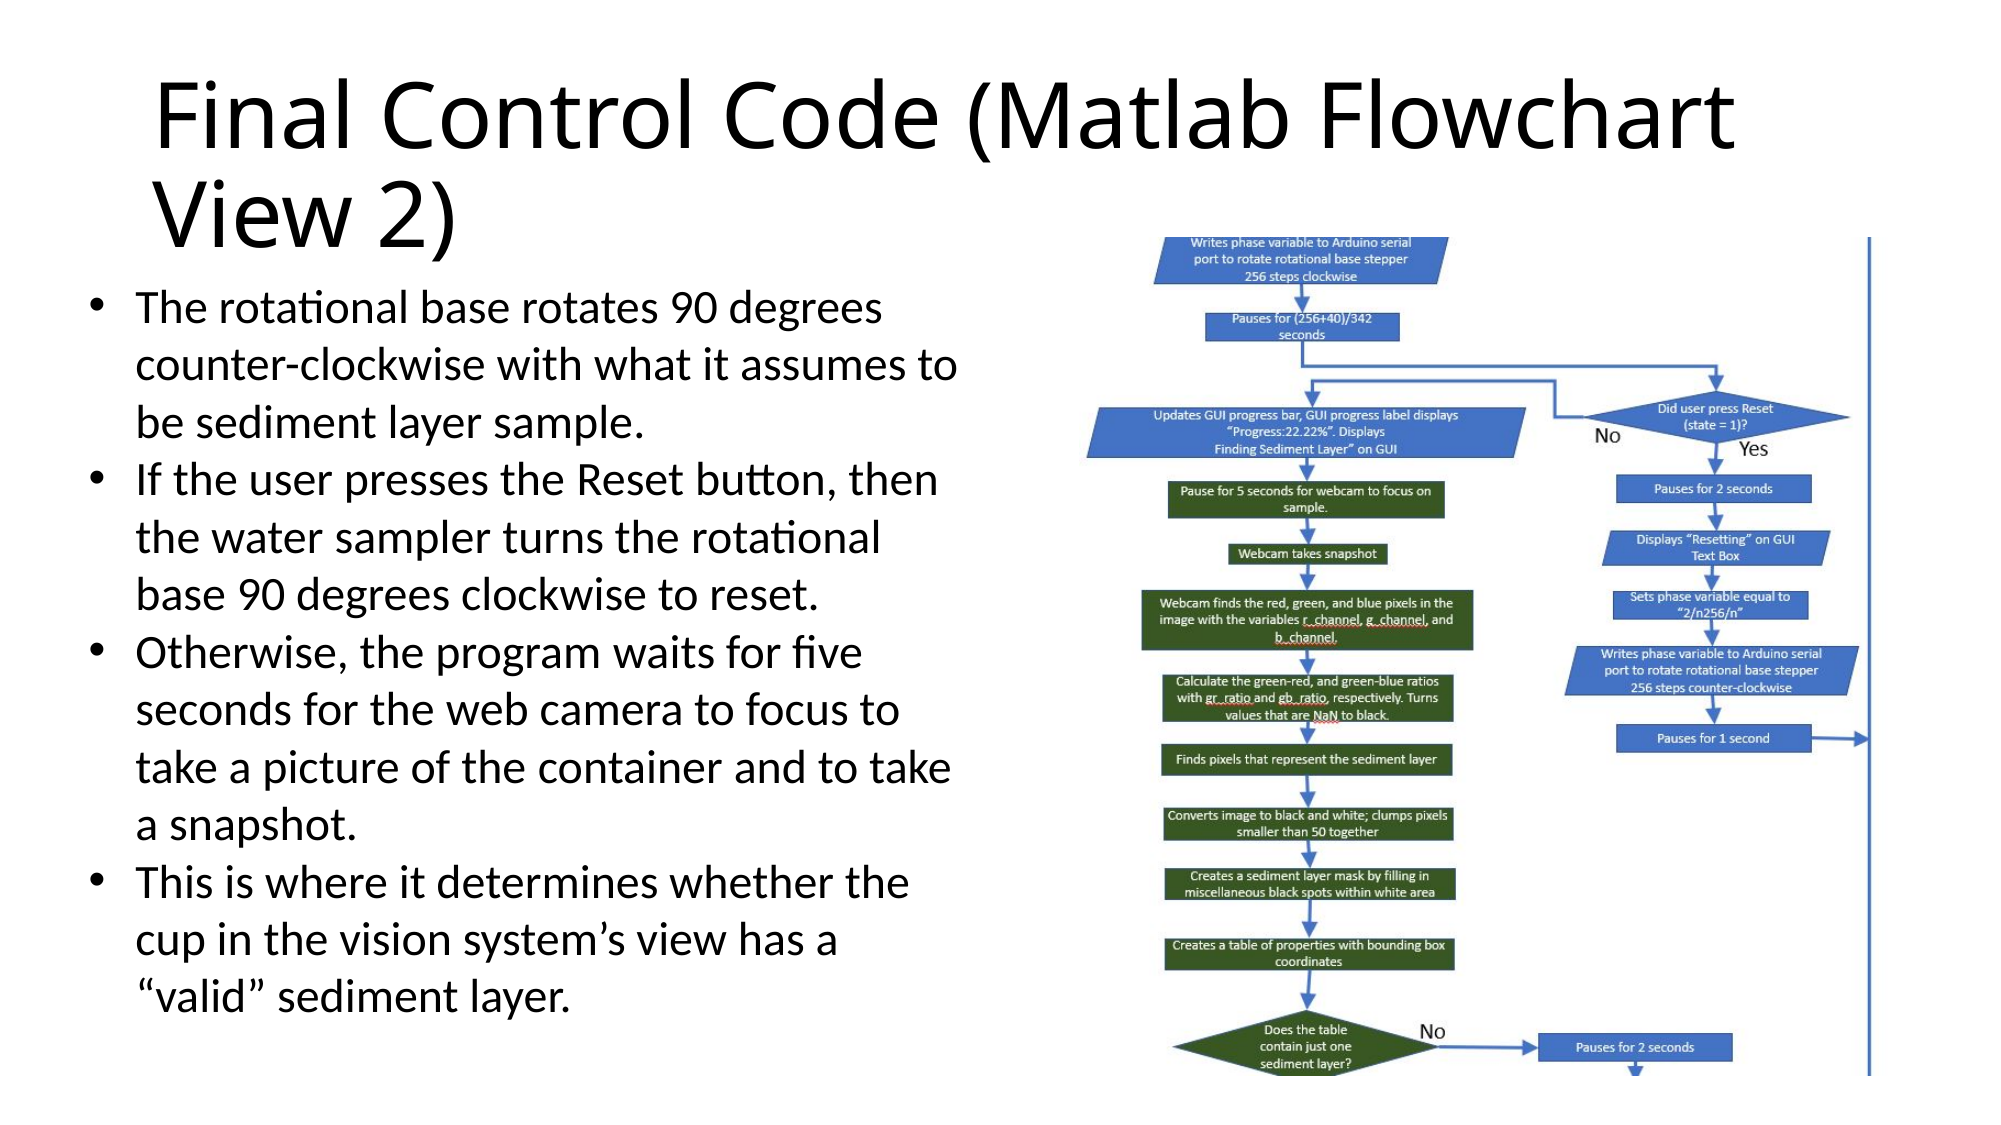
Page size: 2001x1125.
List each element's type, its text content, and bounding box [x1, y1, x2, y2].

text_box The rotational base rotates 90 degrees counter-clockwise with what it assumes to be sediment layer sample. If the user presses the Reset button, then the water sampler turns the rotational base 90 degrees clockwise to reset. Otherwise, the program waits for five seconds for the web camera to focus to take a picture of the container and to take a snapshot. This is where it determines whether the cup in the vision system’s view has a “valid” sediment layer. [73, 268, 983, 1125]
title Final Control Code (Matlab Flowchart View 2) [137, 59, 1863, 278]
picture [1079, 237, 1902, 1076]
